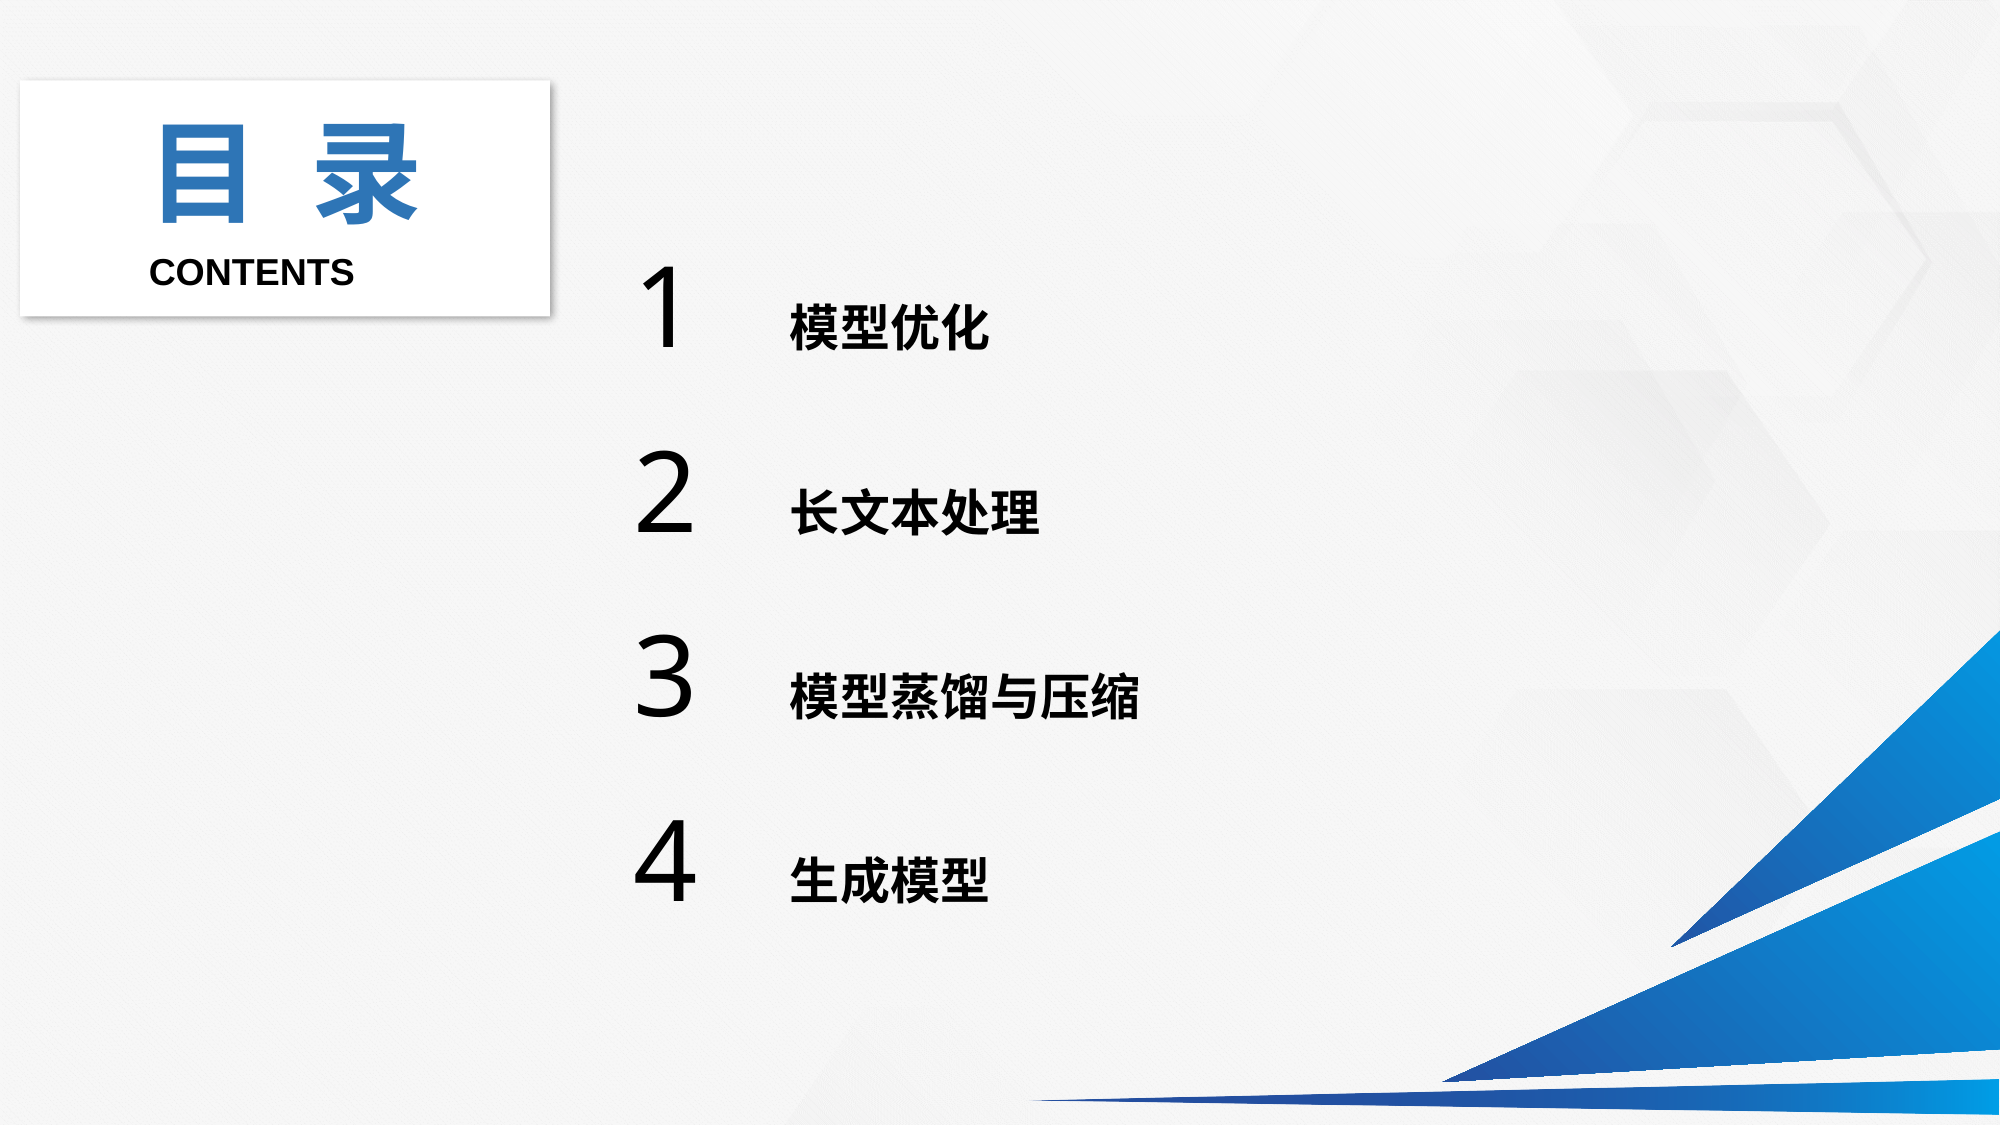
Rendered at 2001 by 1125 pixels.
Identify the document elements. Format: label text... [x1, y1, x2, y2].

list 3 [619, 612, 747, 782]
list 2 [619, 427, 747, 598]
picture [1026, 1079, 1951, 1115]
list 模型优化 [775, 296, 1623, 371]
list 模型蒸馏与压缩 [775, 664, 1623, 740]
list 4 [619, 796, 747, 967]
list 生成模型 [775, 849, 1623, 924]
list 1 [619, 243, 747, 414]
list 长文本处理 [775, 480, 1623, 555]
